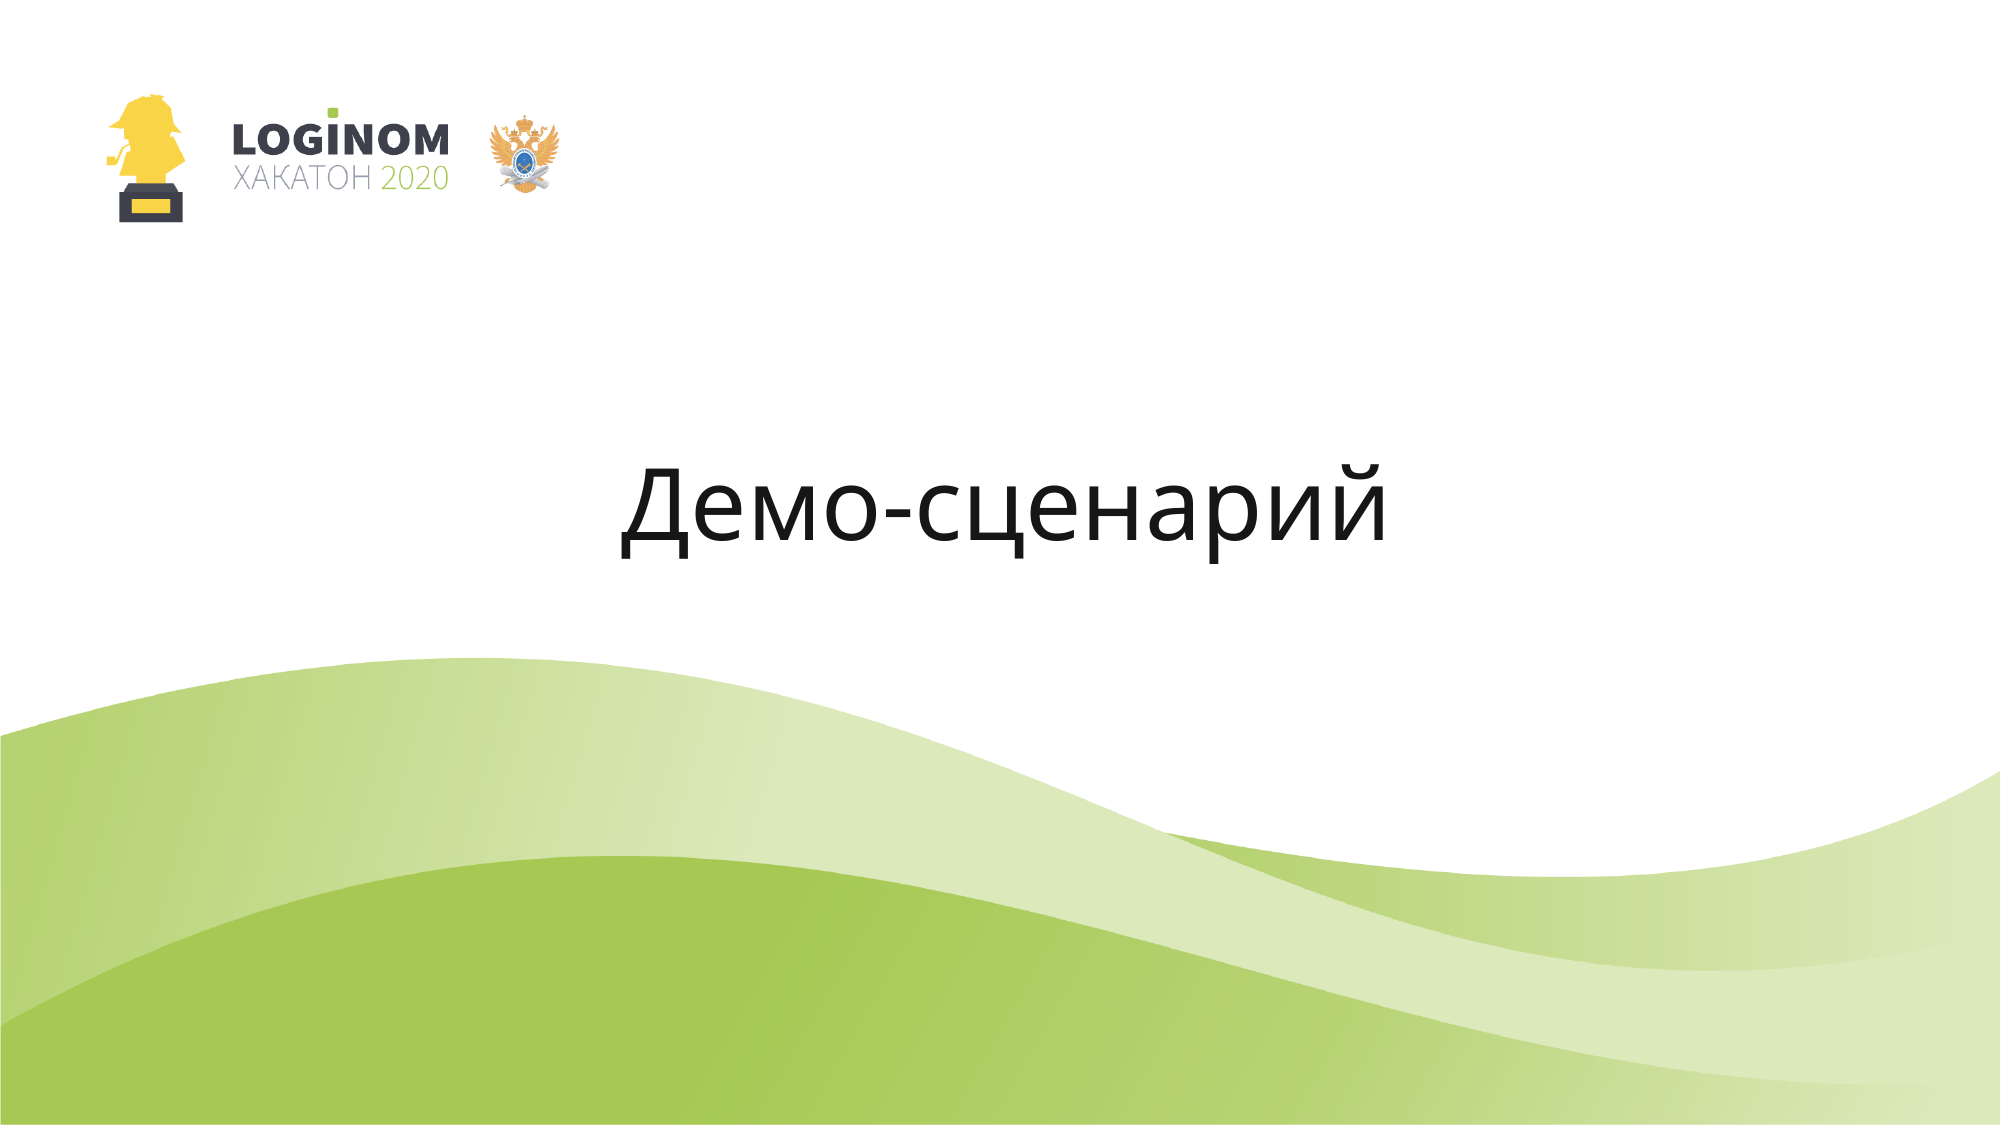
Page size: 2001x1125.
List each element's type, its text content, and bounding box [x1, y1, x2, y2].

picture [0, 0, 2001, 1125]
title Демо-сценарий [303, 387, 1711, 629]
